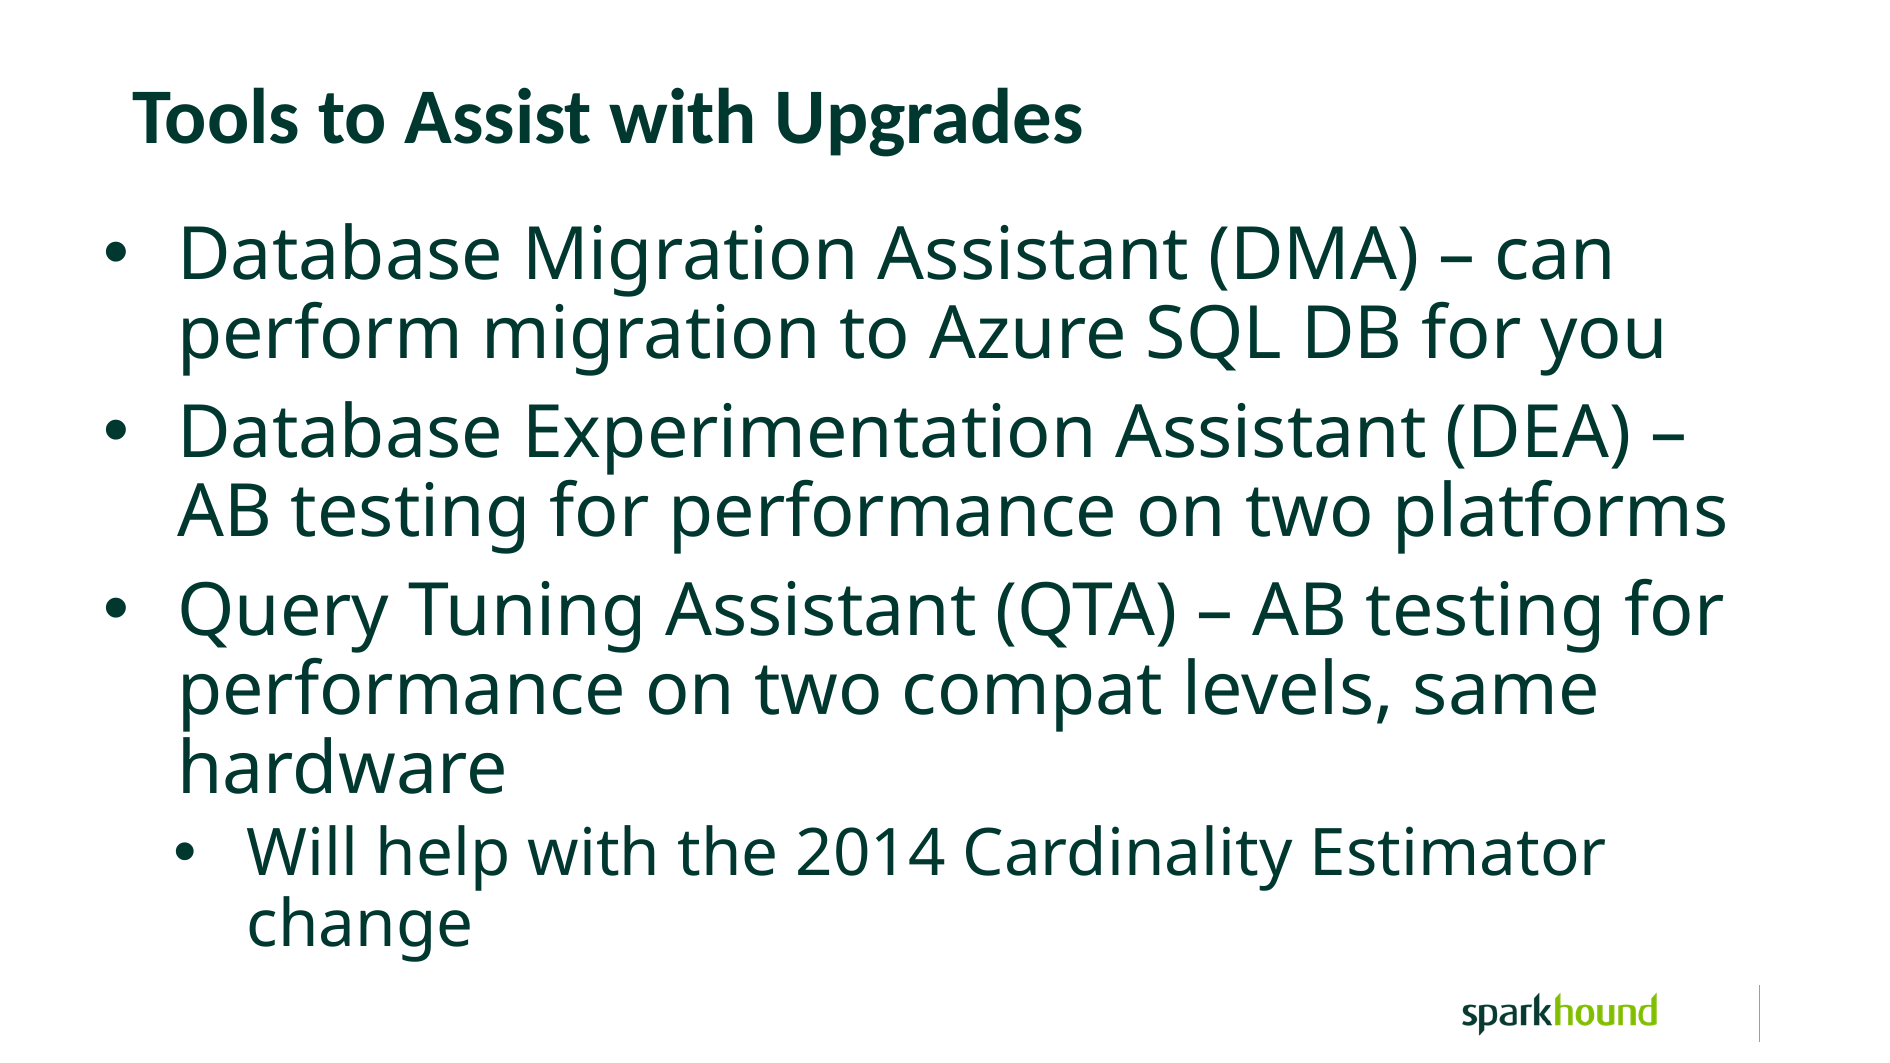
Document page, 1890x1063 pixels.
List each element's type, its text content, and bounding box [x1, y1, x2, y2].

picture [1461, 991, 1658, 1036]
list Database Migration Assistant (DMA) – can perform migration to Azure SQL DB for you Database Experimentation Assistant (DEA) – AB testing for performance on two platforms Query Tuning Assistant (QTA) – AB testing for performance on two compat levels, same hardware Will help with the 2014 Cardinality Estimator change [88, 208, 1760, 977]
title Tools to Assist with Upgrades [117, 59, 1890, 178]
